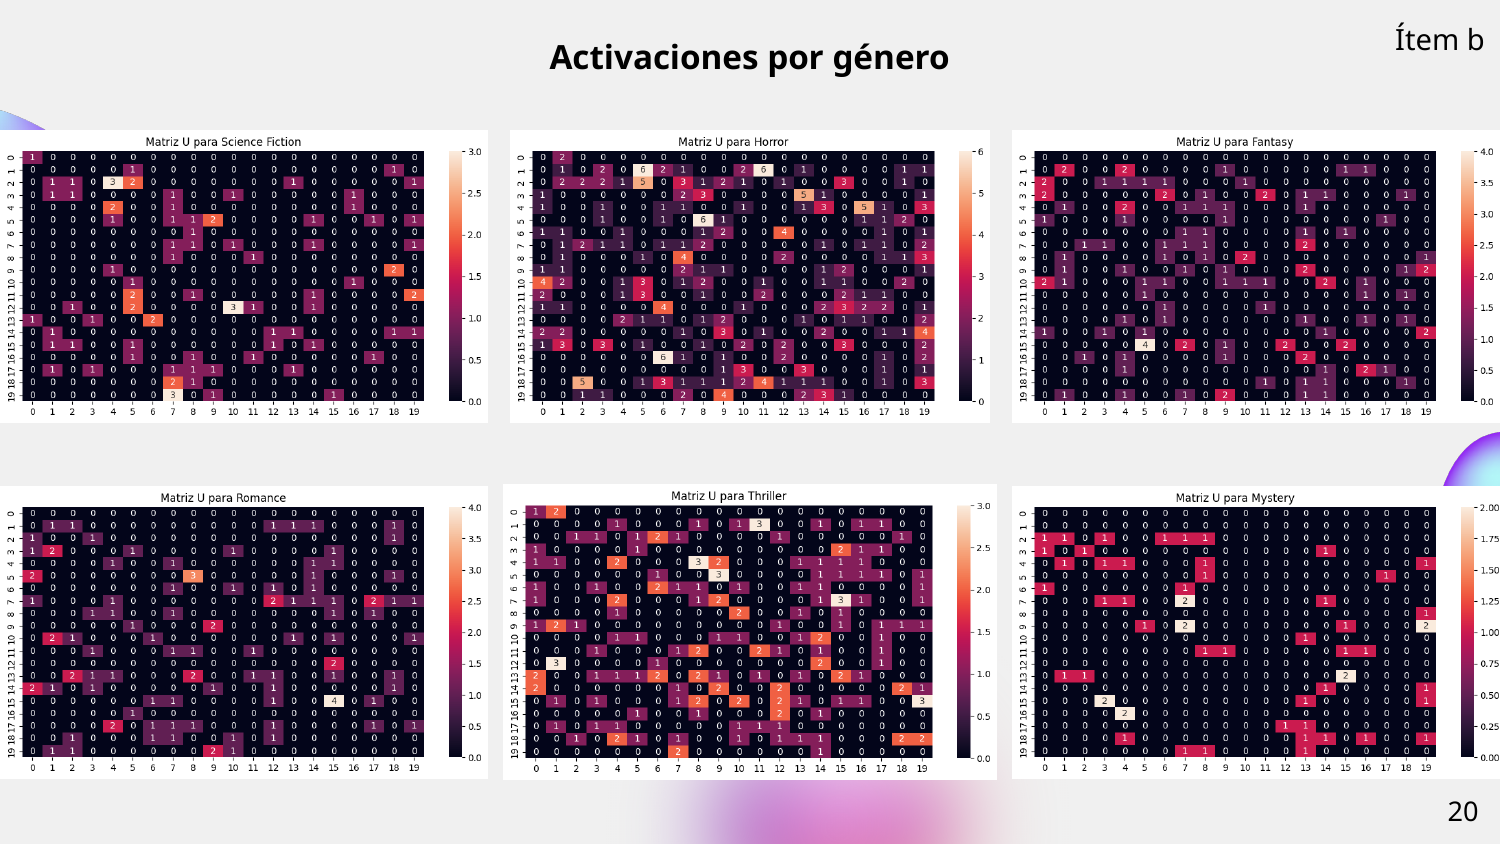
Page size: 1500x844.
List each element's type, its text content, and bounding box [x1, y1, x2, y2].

text_box Ítem b [1055, 6, 1500, 72]
text_box Activaciones por género [380, 21, 1120, 92]
picture [0, 0, 488, 424]
picture [503, 130, 1500, 844]
picture [0, 485, 488, 779]
slide_number ‹#› [1403, 787, 1494, 844]
picture [510, 130, 990, 424]
